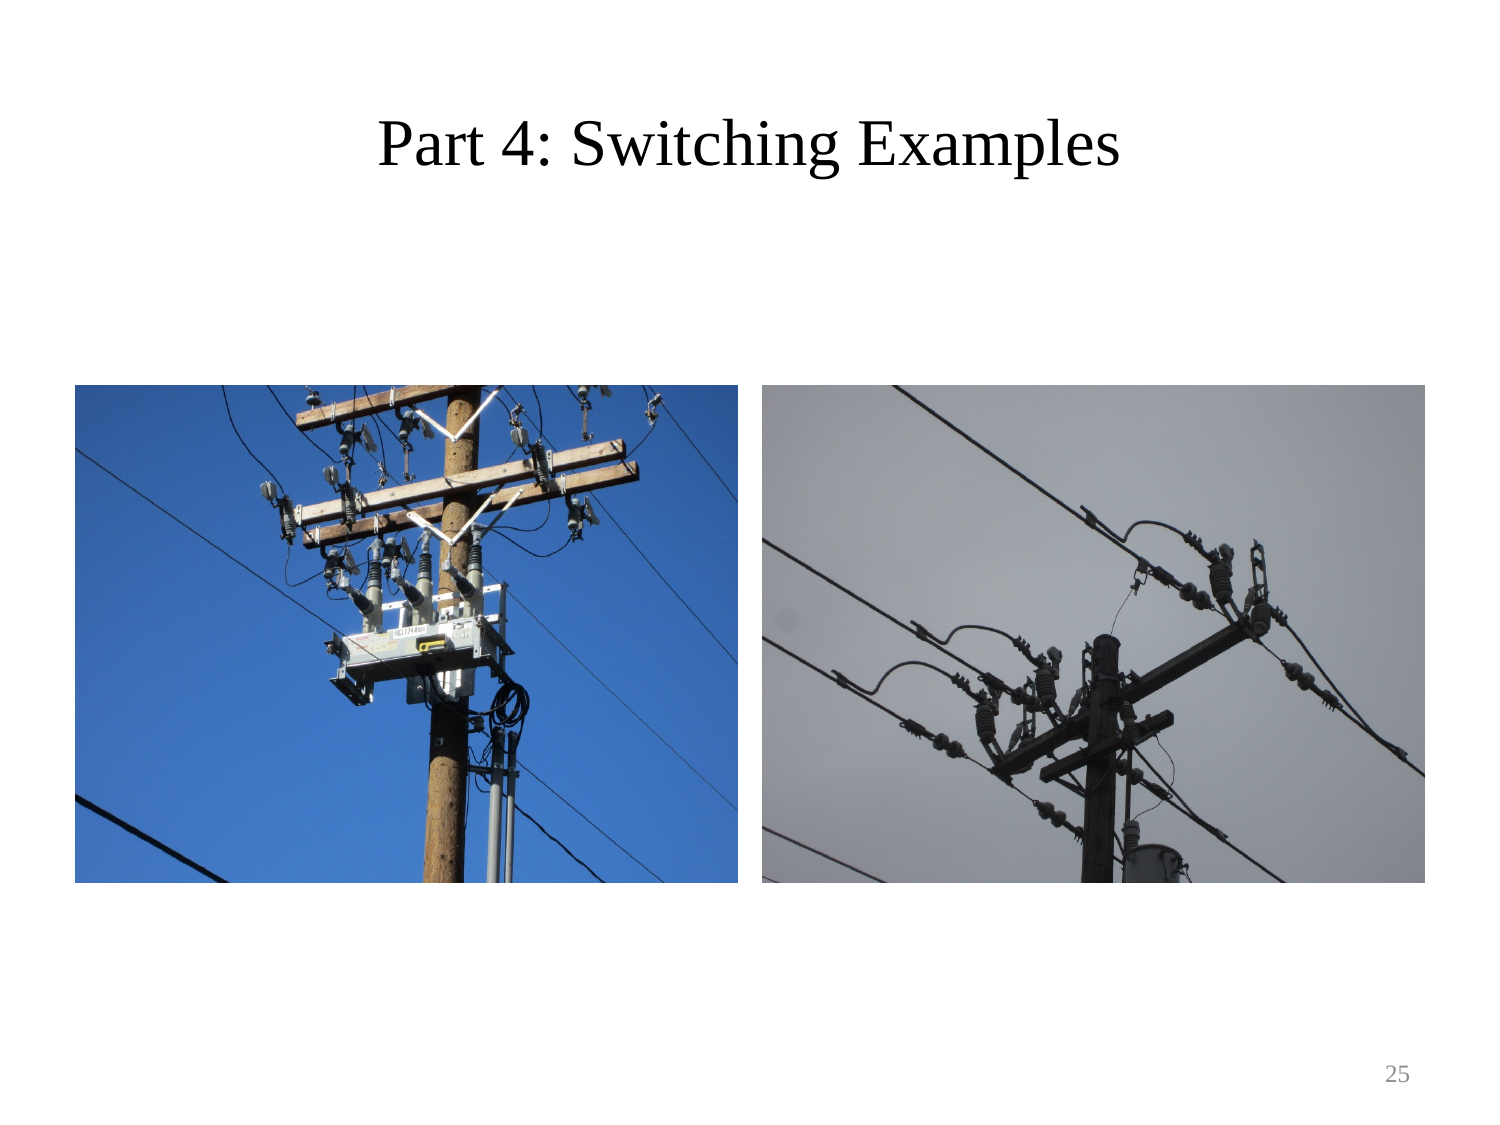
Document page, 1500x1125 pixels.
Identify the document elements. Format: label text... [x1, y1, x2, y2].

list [762, 384, 1426, 883]
title Part 4: Switching Examples [75, 45, 1425, 233]
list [74, 384, 738, 883]
slide_number 25 [1074, 1042, 1425, 1103]
